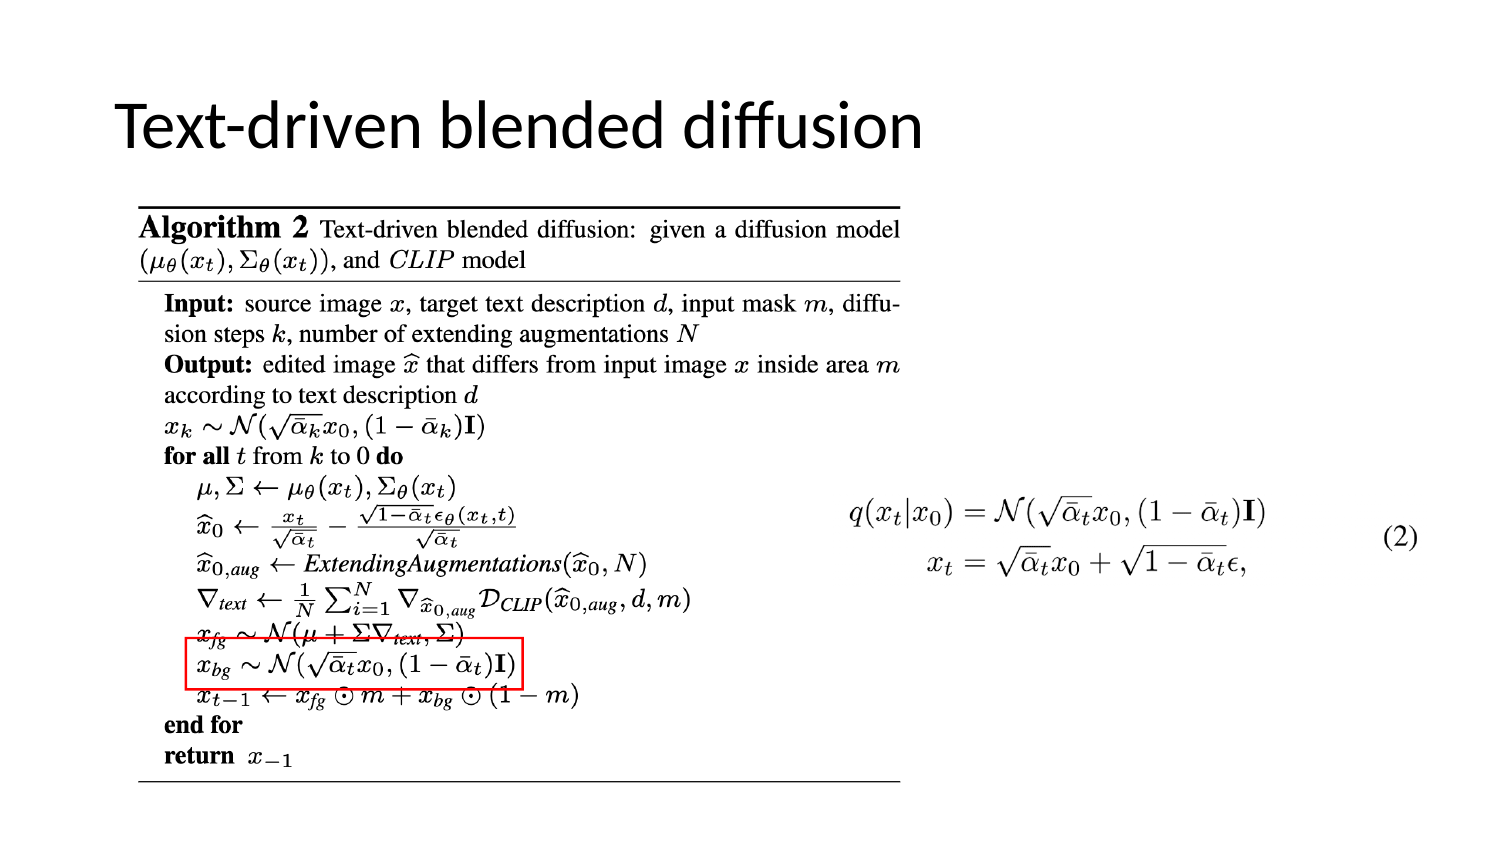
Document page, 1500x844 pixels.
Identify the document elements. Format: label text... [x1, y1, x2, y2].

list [118, 185, 935, 799]
title Text-driven blended diffusion [103, 44, 1397, 208]
picture [831, 491, 1427, 586]
